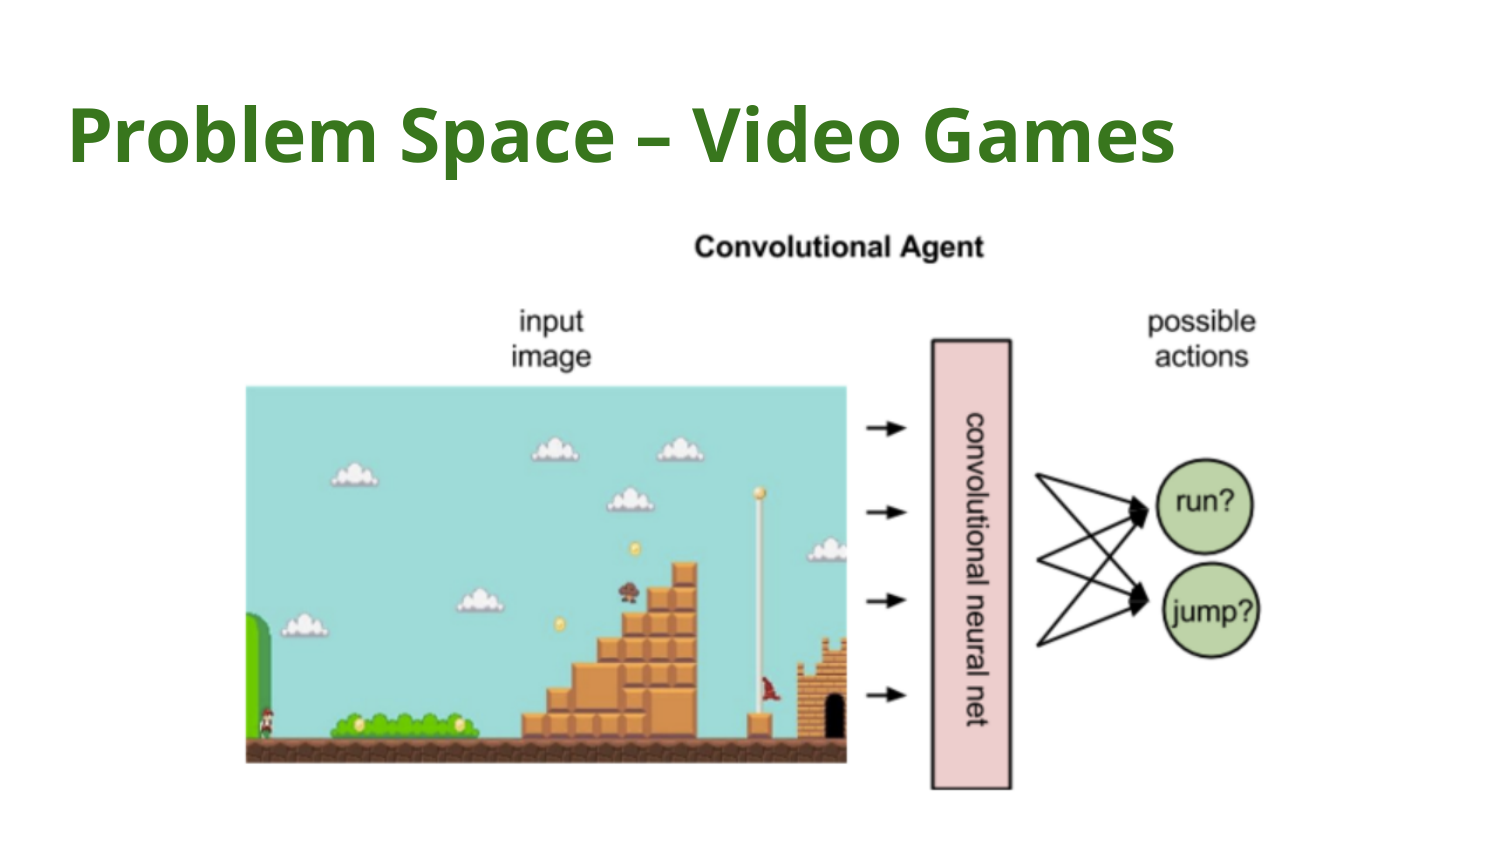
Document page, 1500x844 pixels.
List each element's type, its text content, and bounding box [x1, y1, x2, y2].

title Problem Space – Video Games [51, 72, 1449, 167]
picture [218, 224, 1281, 811]
